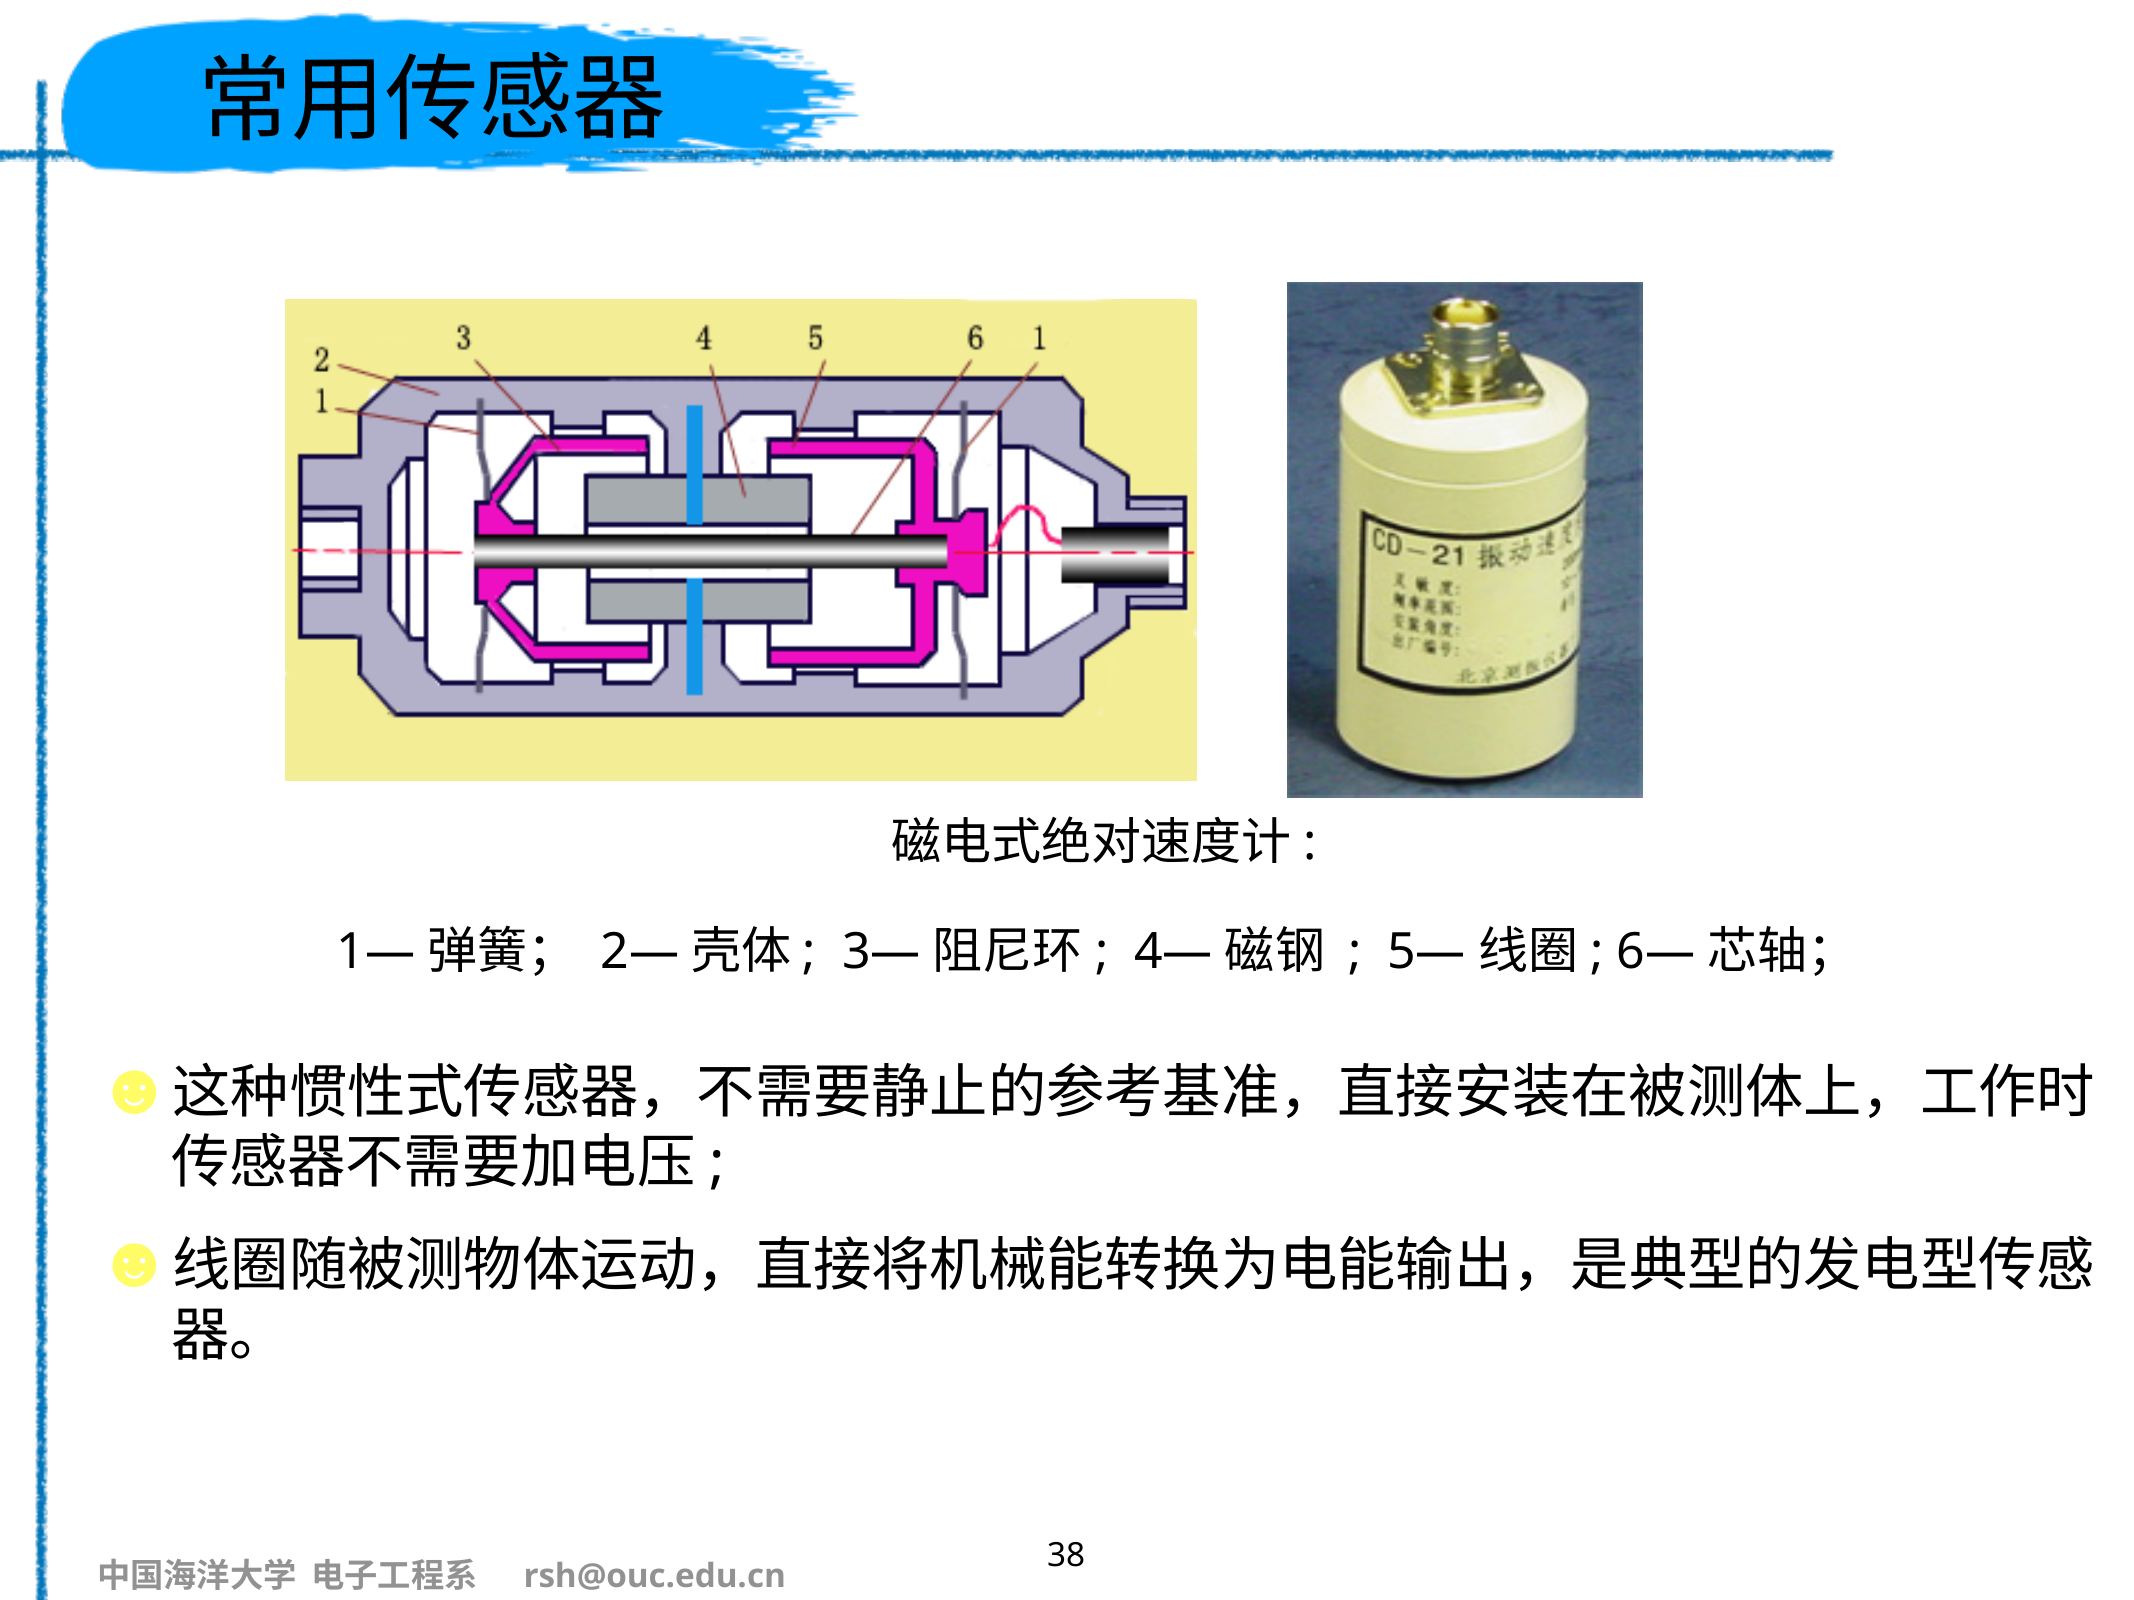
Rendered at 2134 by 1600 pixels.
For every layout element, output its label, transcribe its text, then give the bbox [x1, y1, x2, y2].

picture [798, 10, 1841, 178]
text_box 这种惯性式传感器，不需要静止的参考基准，直接安装在被测体上，工作时传感器不需要加电压; 线圈随被测物体运动，直接将机械能转换为电能输出，是典型的发电型传感器。 [87, 1045, 2104, 1376]
picture [0, 10, 67, 1600]
title 常用传感器 [66, 0, 799, 188]
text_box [284, 282, 1904, 1001]
slide_number 38 [1037, 1524, 1095, 1579]
